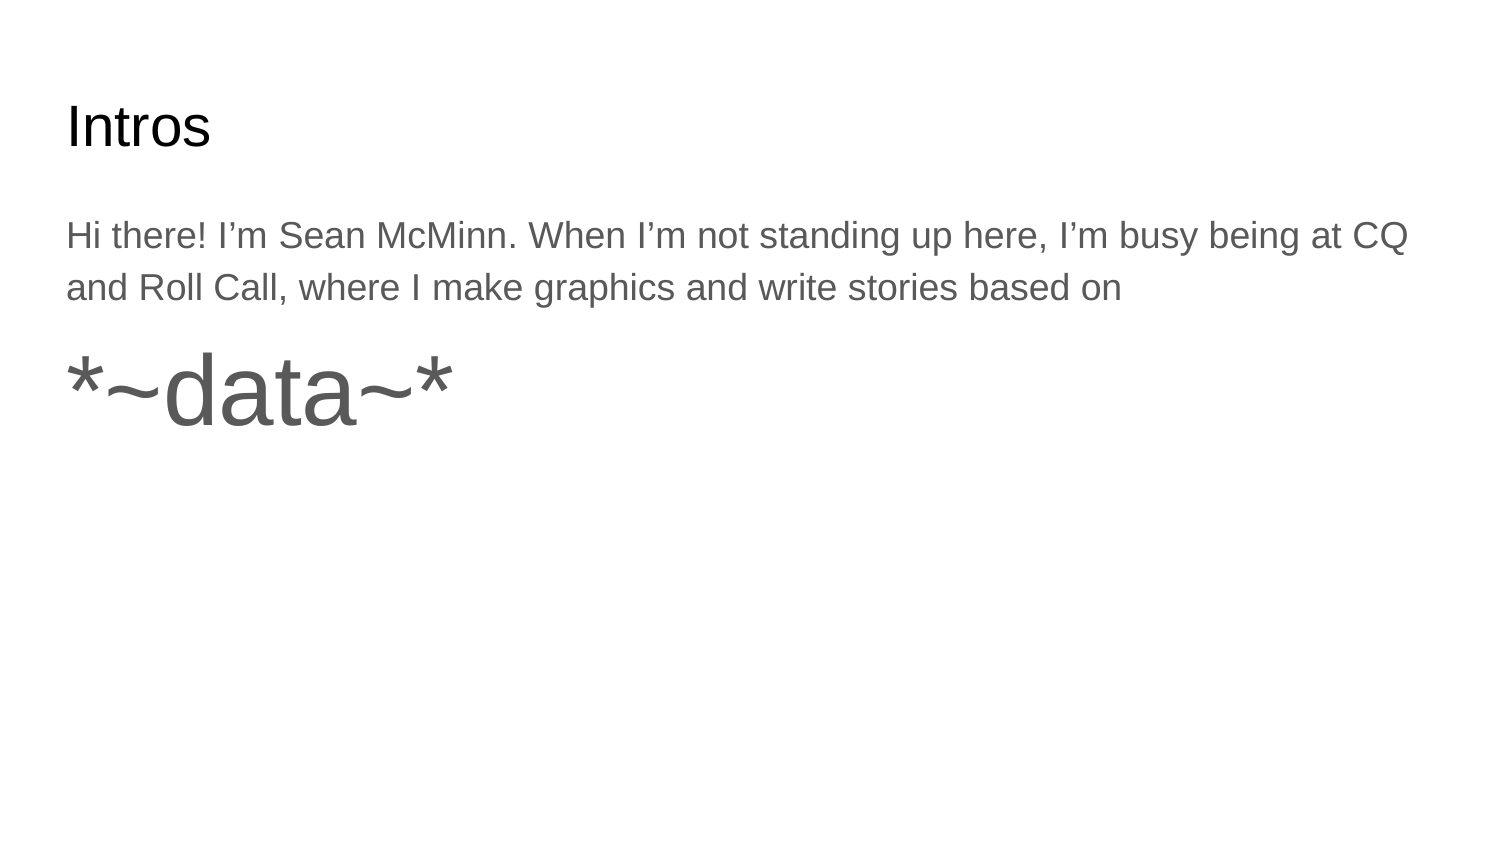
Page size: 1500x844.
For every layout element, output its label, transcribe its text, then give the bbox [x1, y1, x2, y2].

title Intros [51, 72, 1449, 167]
list Hi there! I’m Sean McMinn. When I’m not standing up here, I’m busy being at CQ and Roll Call, where I make graphics and write stories based on *~data~* [51, 189, 1449, 750]
